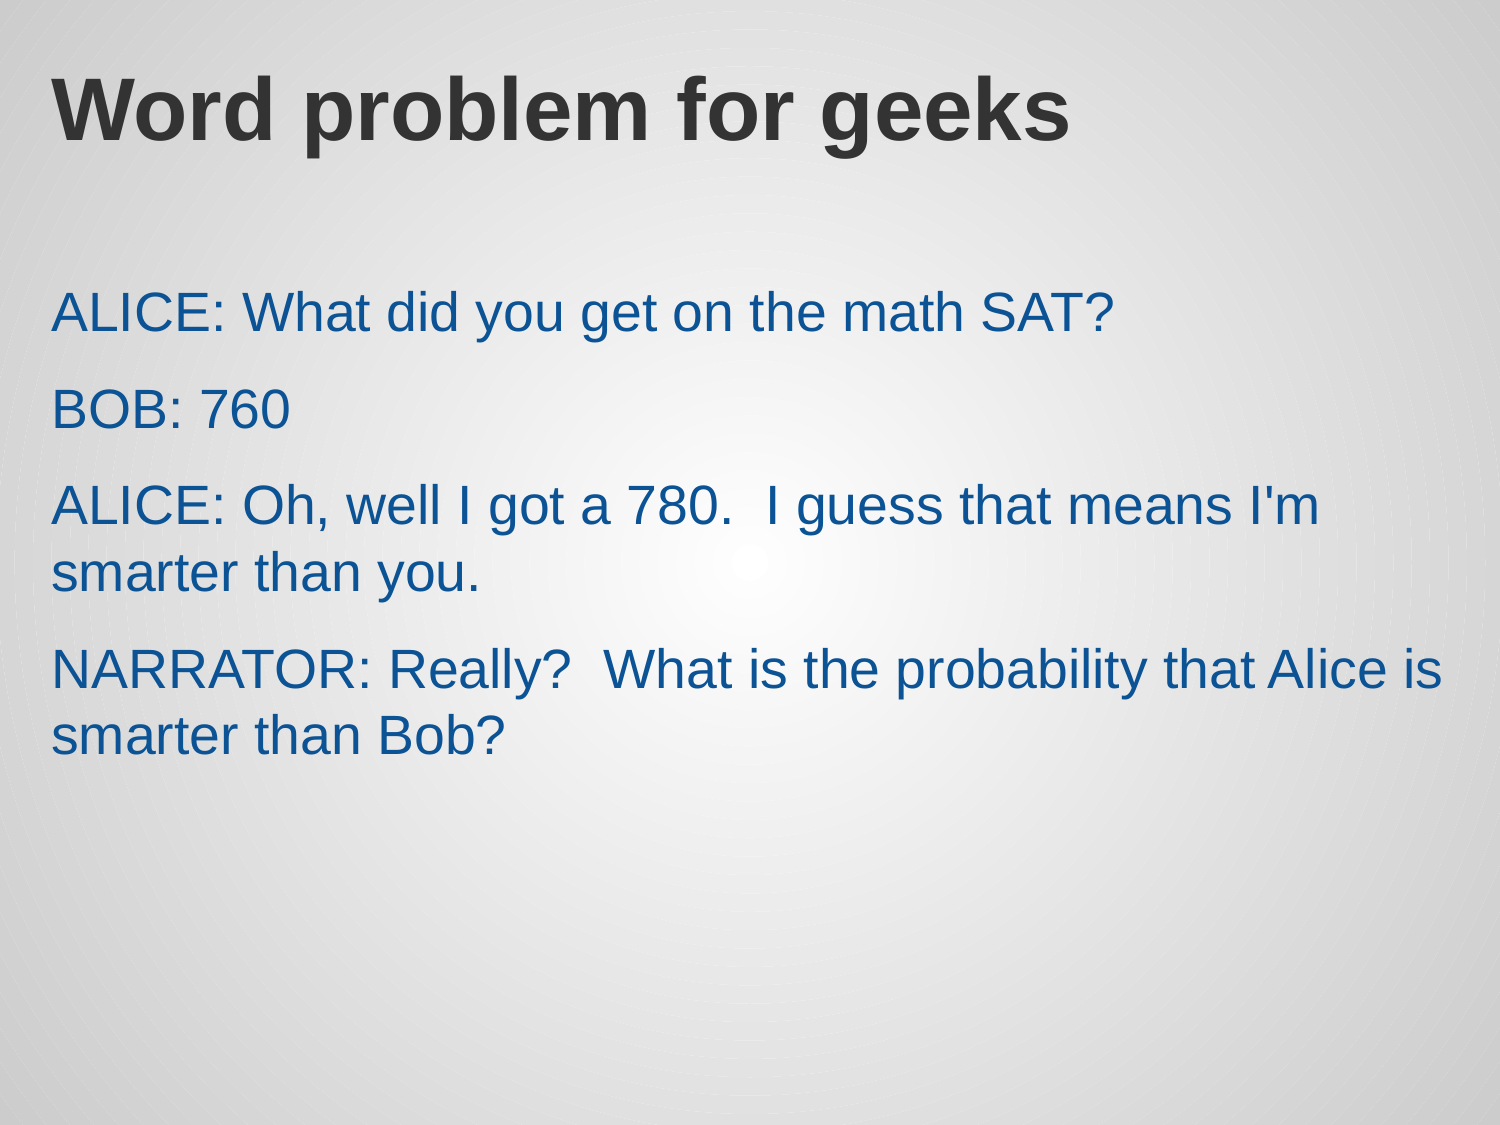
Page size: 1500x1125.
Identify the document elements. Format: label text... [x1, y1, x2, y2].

title Word problem for geeks [45, 45, 1467, 192]
list ALICE: What did you get on the math SAT? BOB: 760 ALICE: Oh, well I got a 780. I guess that means I'm smarter than you. NARRATOR: Really? What is the probability that Alice is smarter than Bob? [45, 270, 1467, 1092]
